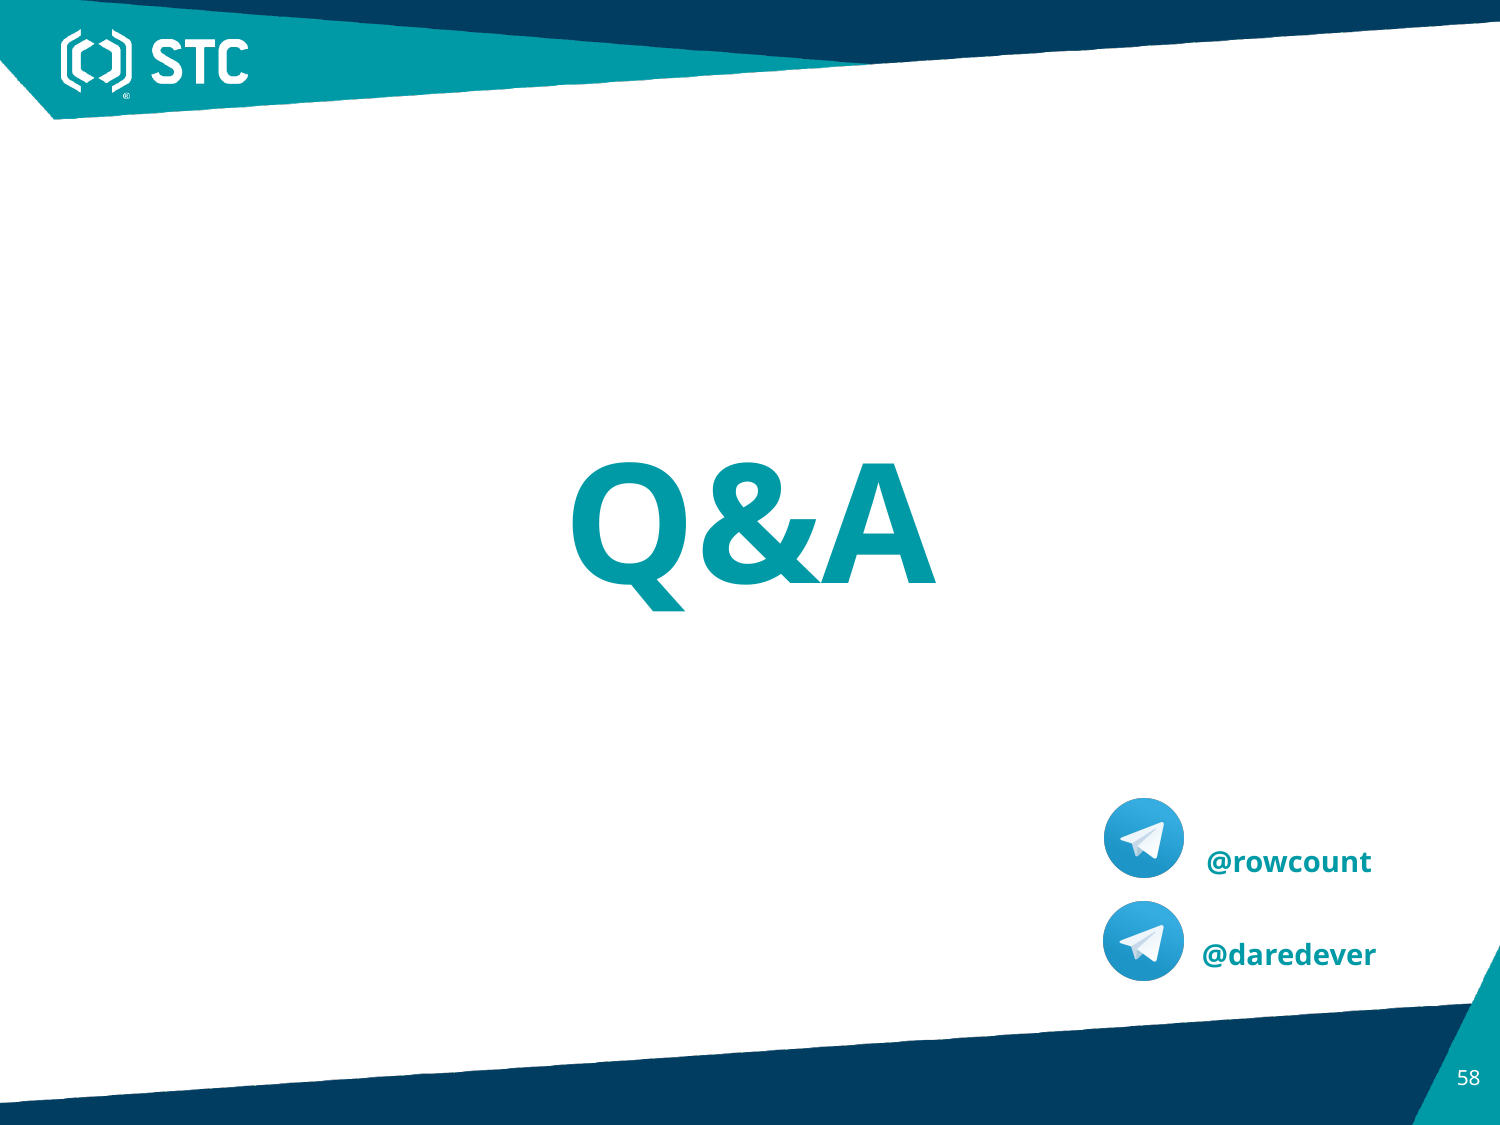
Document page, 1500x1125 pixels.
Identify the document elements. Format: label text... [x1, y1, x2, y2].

picture [0, 0, 1500, 1125]
text_box Q&A [295, 408, 1205, 492]
text_box @daredever [1187, 928, 1396, 984]
text_box @rowcount [1183, 835, 1396, 892]
